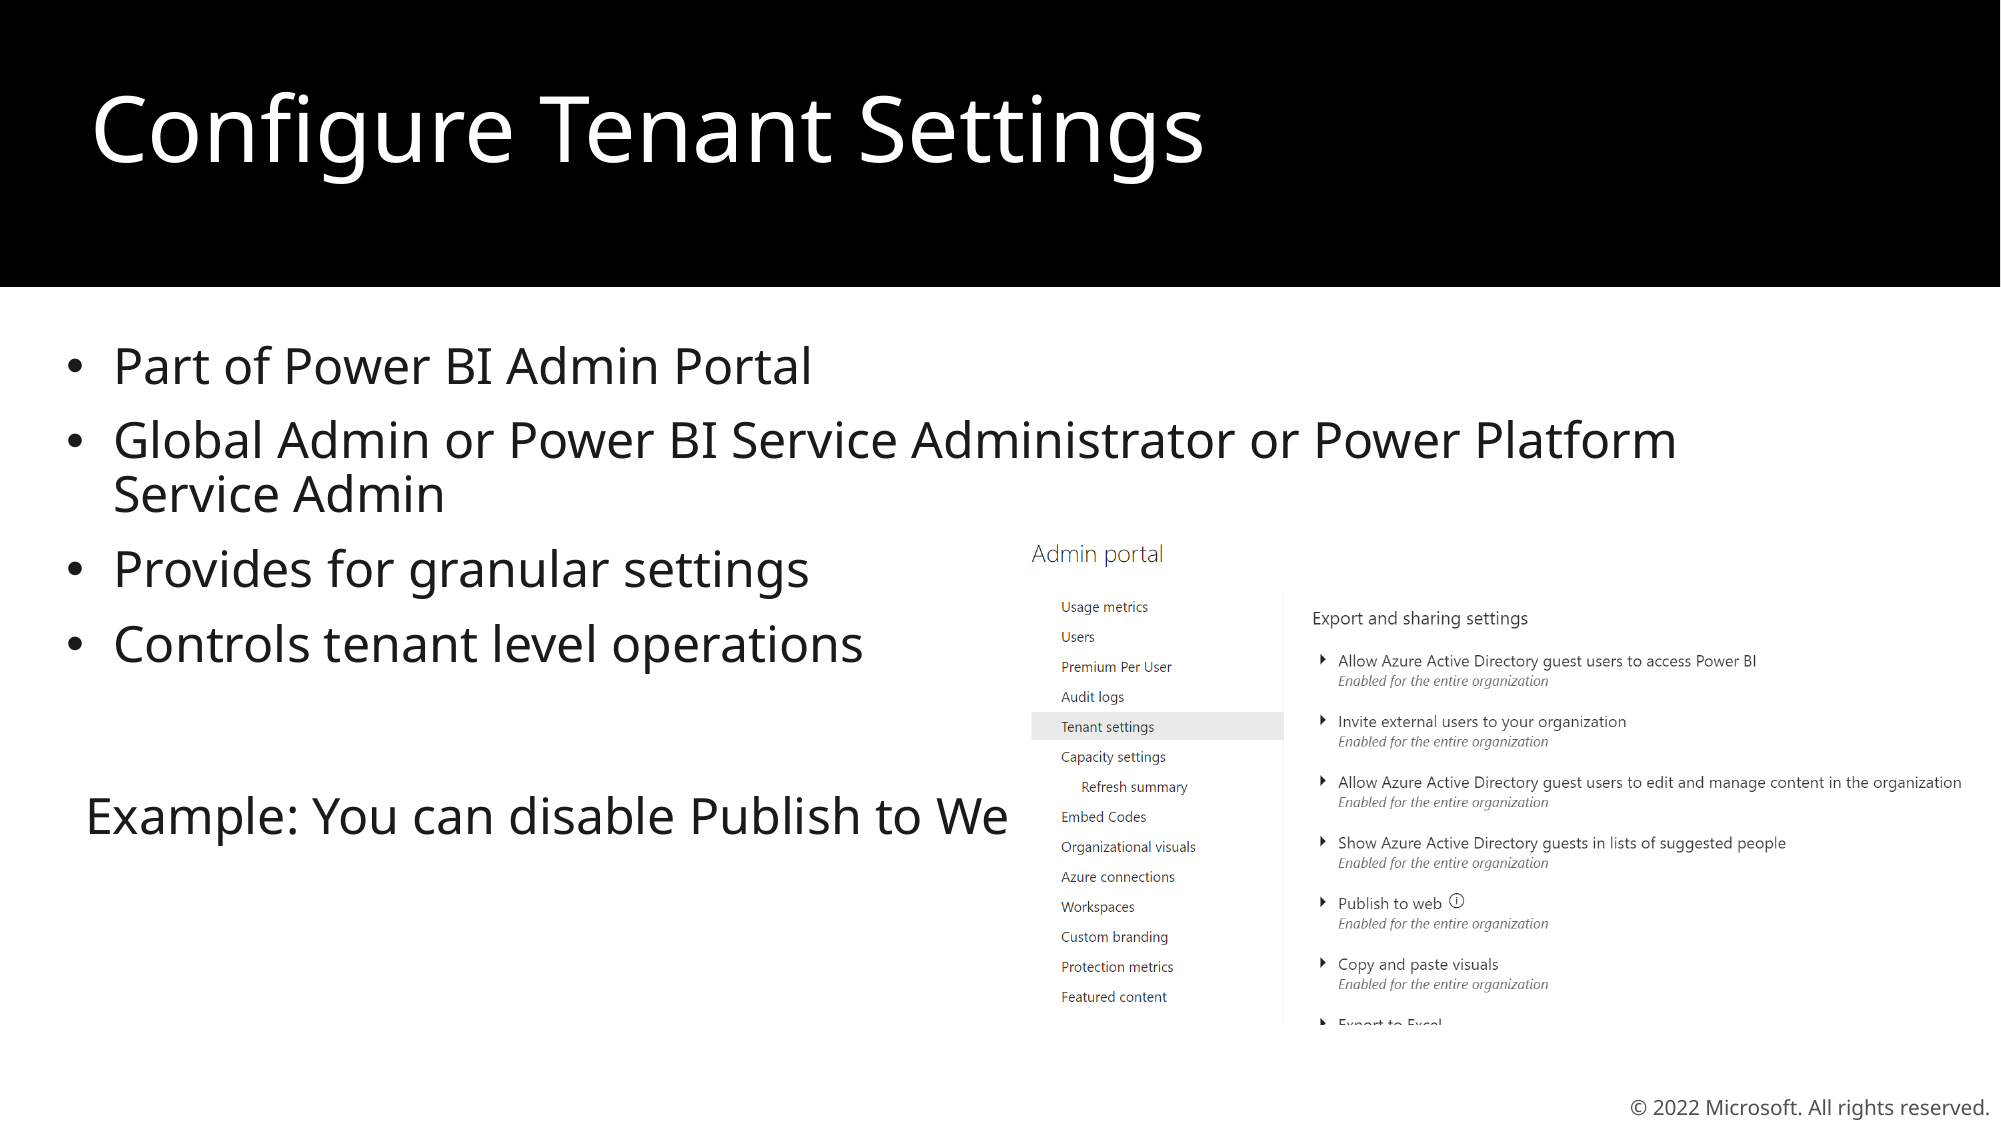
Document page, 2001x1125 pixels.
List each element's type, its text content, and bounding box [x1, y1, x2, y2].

text_box Part of Power BI Admin Portal Global Admin or Power BI Service Administrator or Power Platform Service Admin Provides for granular settings Controls tenant level operations Example: You can disable Publish to Web! [32, 333, 1841, 901]
picture [1013, 532, 1968, 1025]
title Configure Tenant Settings [75, 63, 1919, 178]
text_box © 2022 Microsoft. All rights reserved. [1587, 1088, 2000, 1125]
